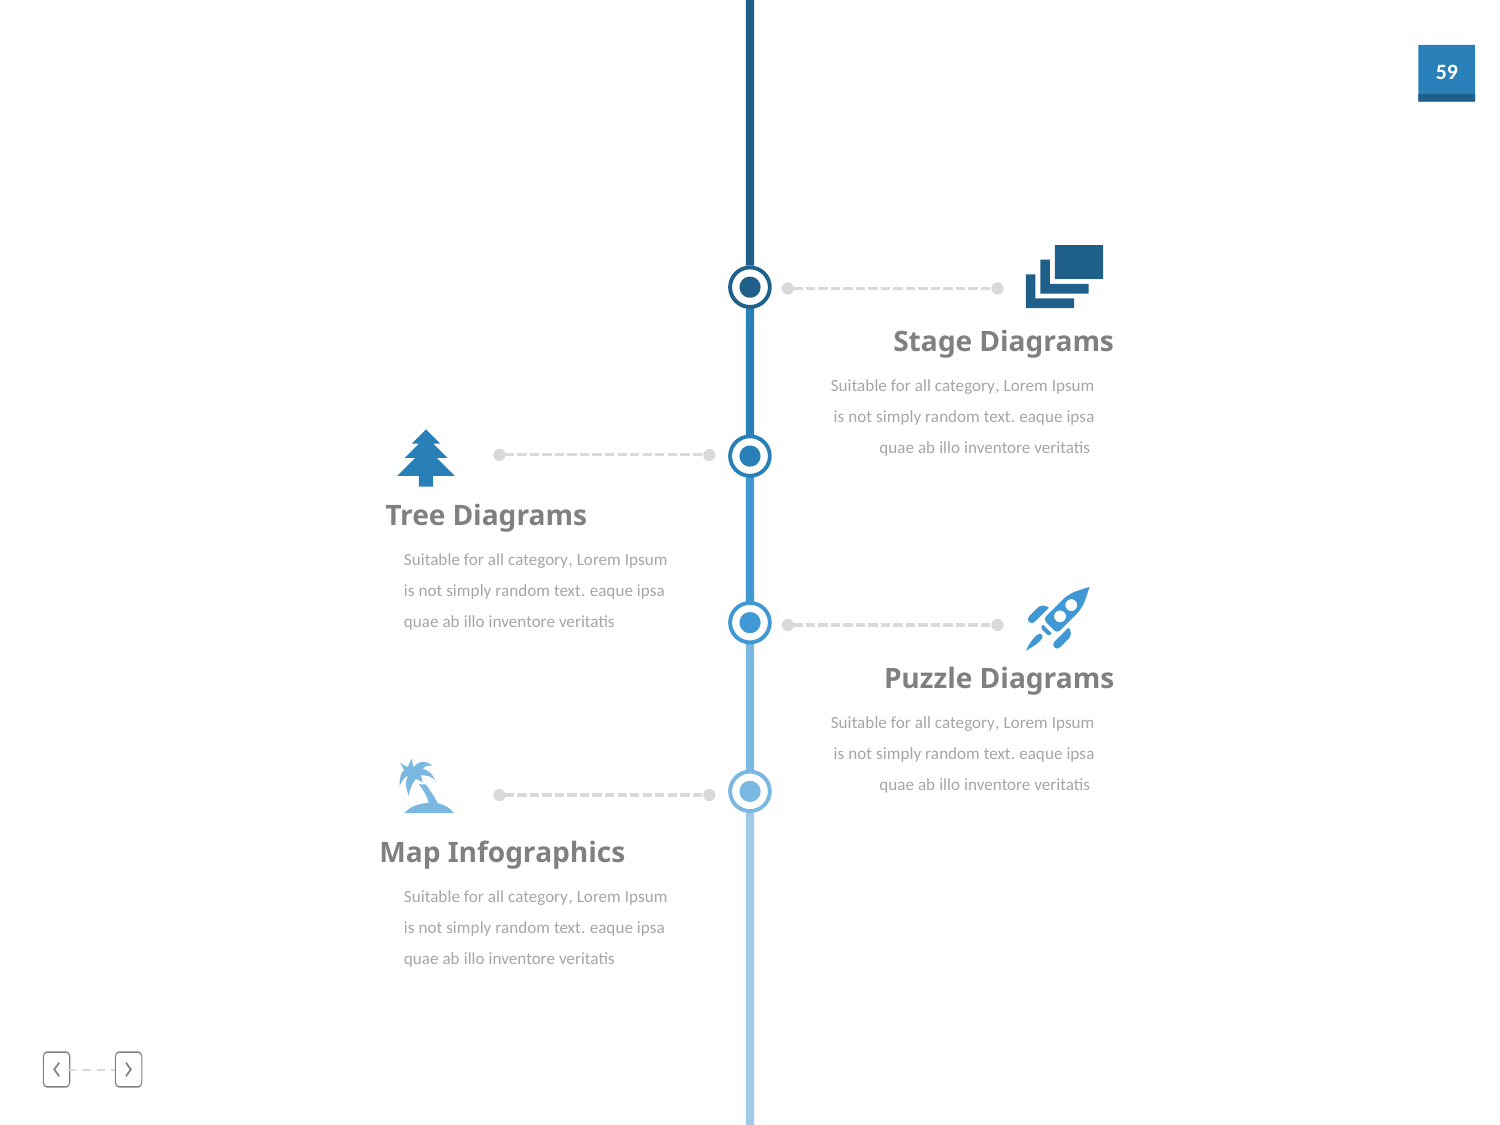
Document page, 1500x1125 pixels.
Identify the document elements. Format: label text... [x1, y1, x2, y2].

text_box Suitable for all category, Lorem Ipsum is not simply random text. eaque ipsa quae ab illo inventore veritatis [807, 693, 1110, 801]
text_box Puzzle Diagrams [869, 652, 1130, 701]
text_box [728, 600, 772, 645]
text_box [1025, 245, 1104, 309]
text_box Stage Diagrams [878, 315, 1129, 365]
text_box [728, 434, 772, 478]
text_box Tree Diagrams [370, 489, 603, 539]
text_box [745, 645, 755, 769]
text_box Suitable for all category, Lorem Ipsum is not simply random text. eaque ipsa quae ab illo inventore veritatis [807, 356, 1110, 465]
text_box [745, 478, 755, 600]
text_box [397, 429, 455, 487]
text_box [398, 757, 454, 814]
text_box Suitable for all category, Lorem Ipsum is not simply random text. eaque ipsa quae ab illo inventore veritatis [389, 867, 691, 976]
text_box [728, 265, 772, 309]
text_box [745, 814, 755, 1125]
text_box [1025, 586, 1090, 651]
text_box [745, 0, 755, 265]
text_box [745, 309, 755, 434]
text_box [728, 769, 772, 814]
text_box Suitable for all category, Lorem Ipsum is not simply random text. eaque ipsa quae ab illo inventore veritatis [389, 530, 691, 639]
text_box Map Infographics [364, 826, 641, 876]
